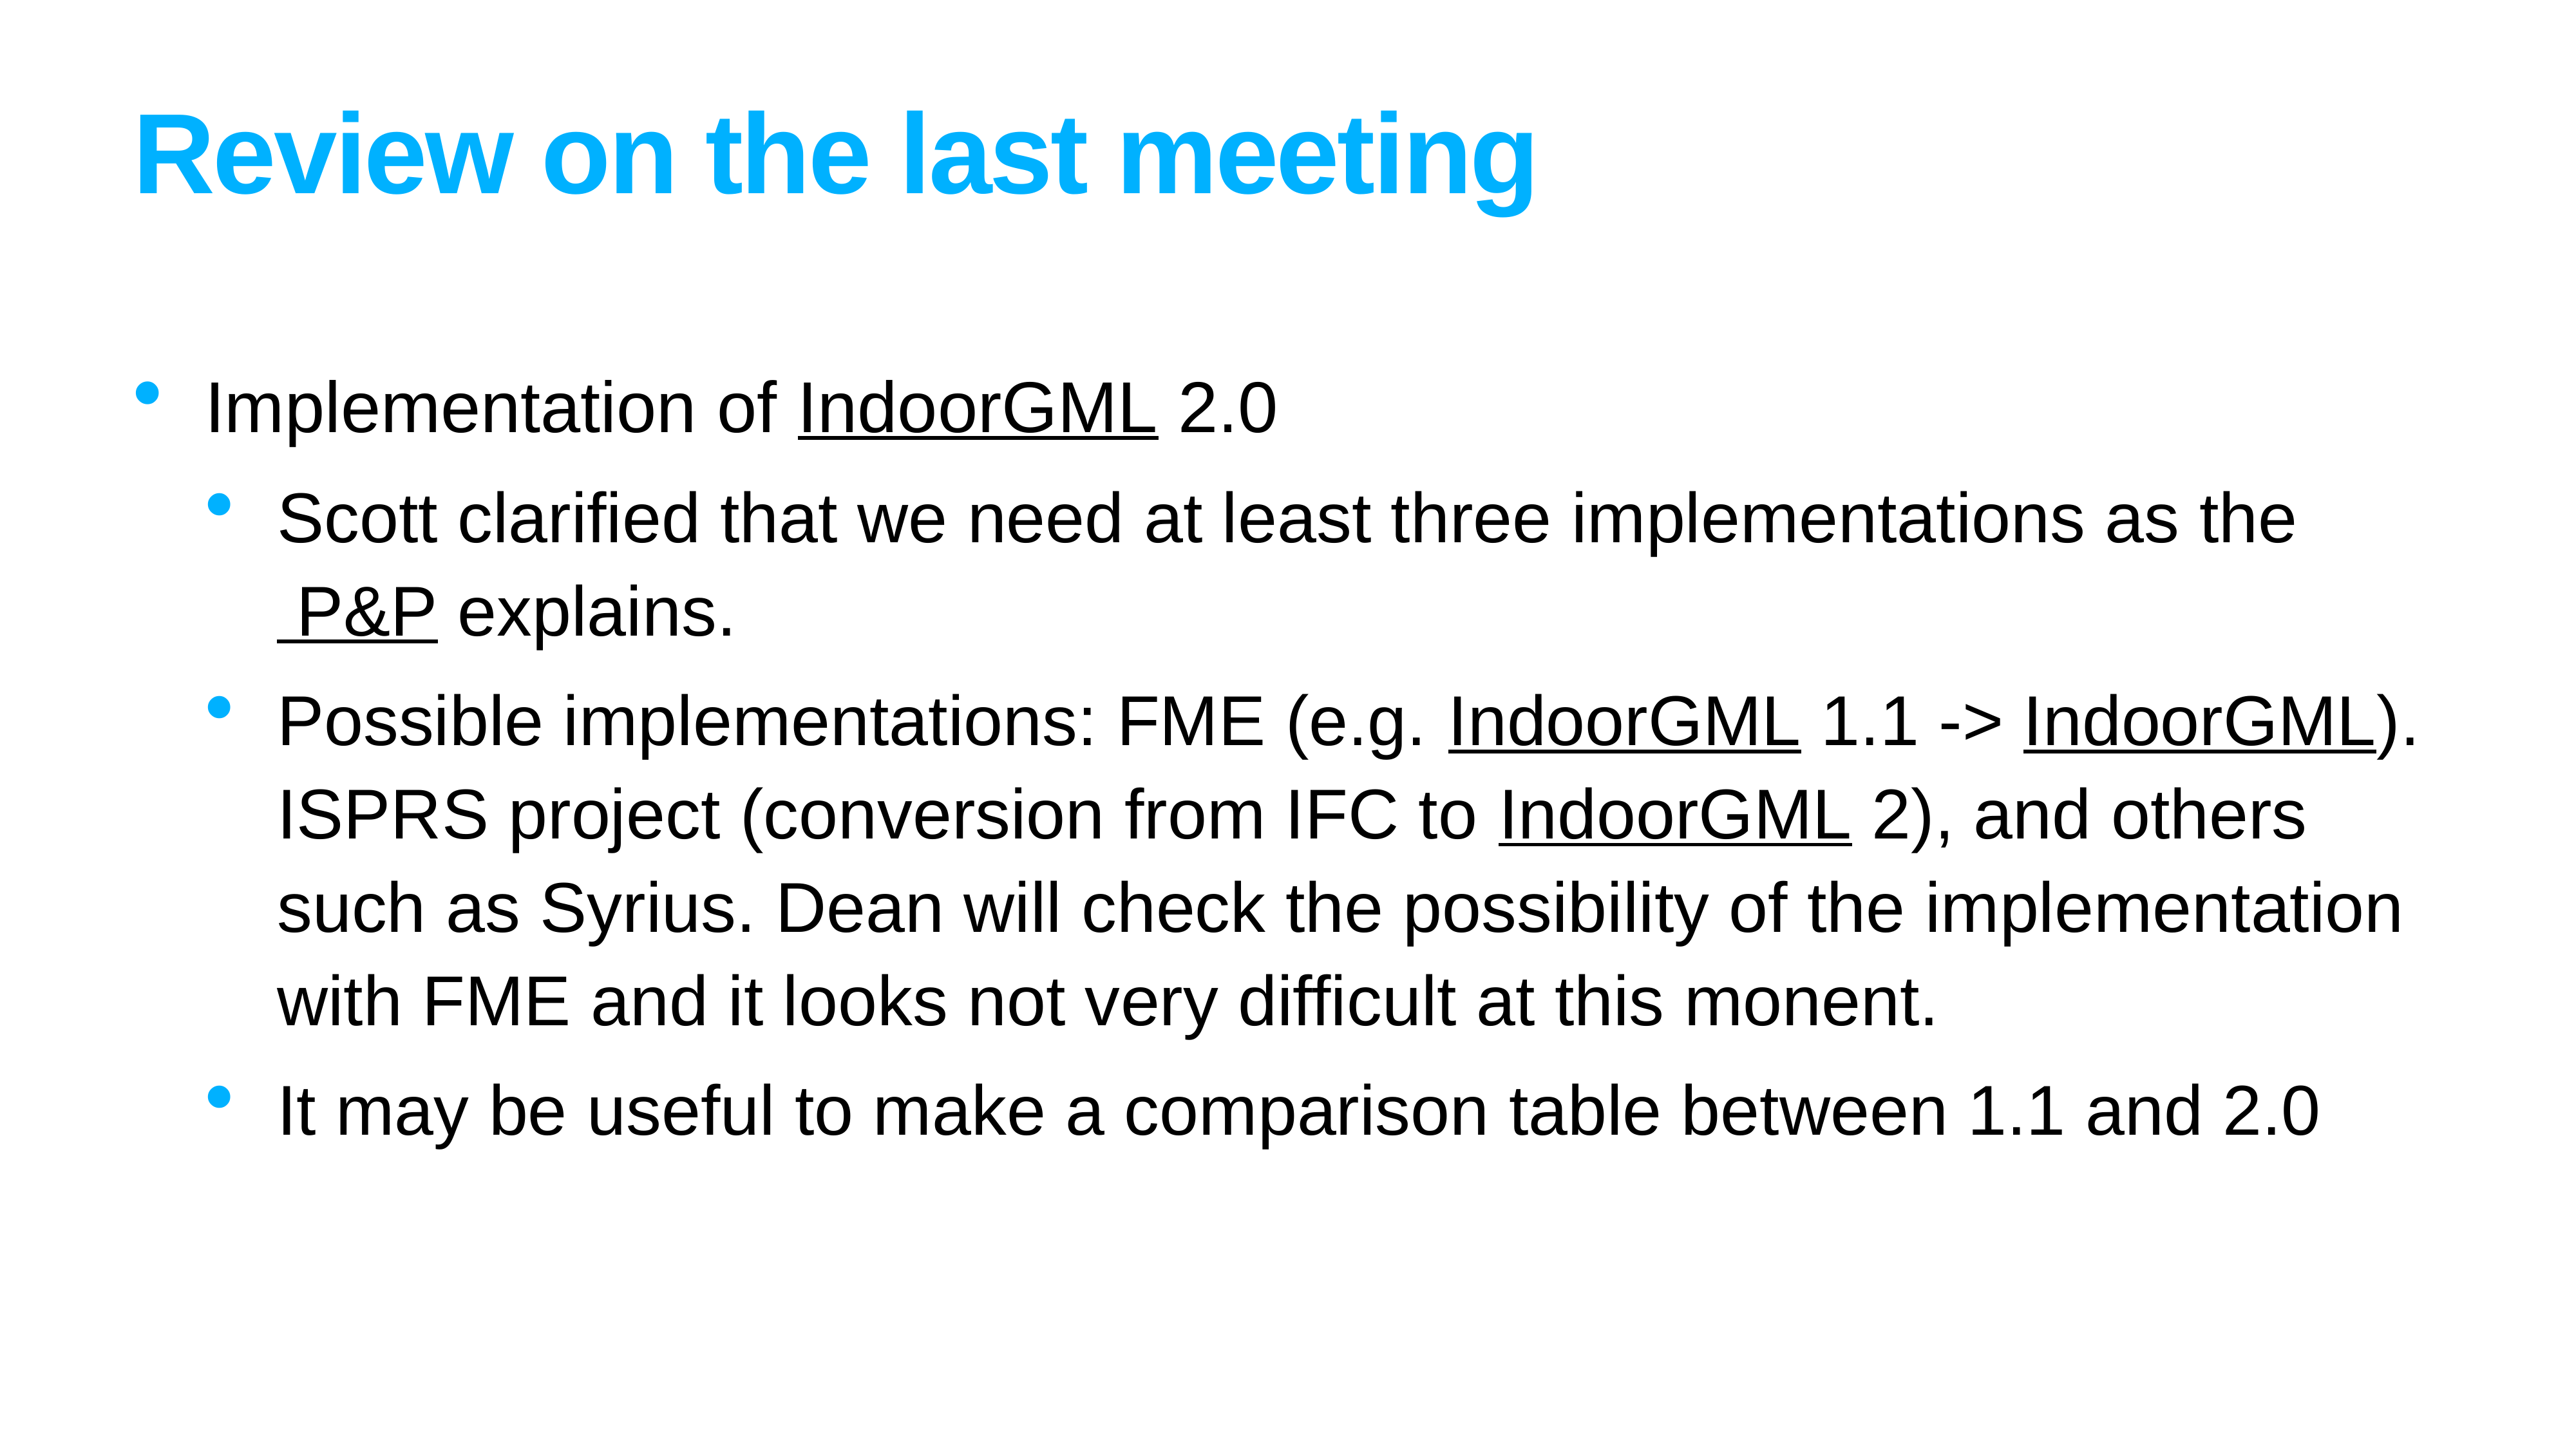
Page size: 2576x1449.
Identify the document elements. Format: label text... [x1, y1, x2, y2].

list Implementation of IndoorGML 2.0 Scott clarified that we need at least three implementations as the P&P explains. Possible implementations: FME (e.g. IndoorGML 1.1 -> IndoorGML). ISPRS project (conversion from IFC to IndoorGML 2), and others such as Syrius. Dean will check the possibility of the implementation with FME and it looks not very difficult at this monent. It may be useful to make a comparison table between 1.1 and 2.0 [127, 345, 2449, 1219]
title Review on the last meeting [127, 100, 2449, 252]
